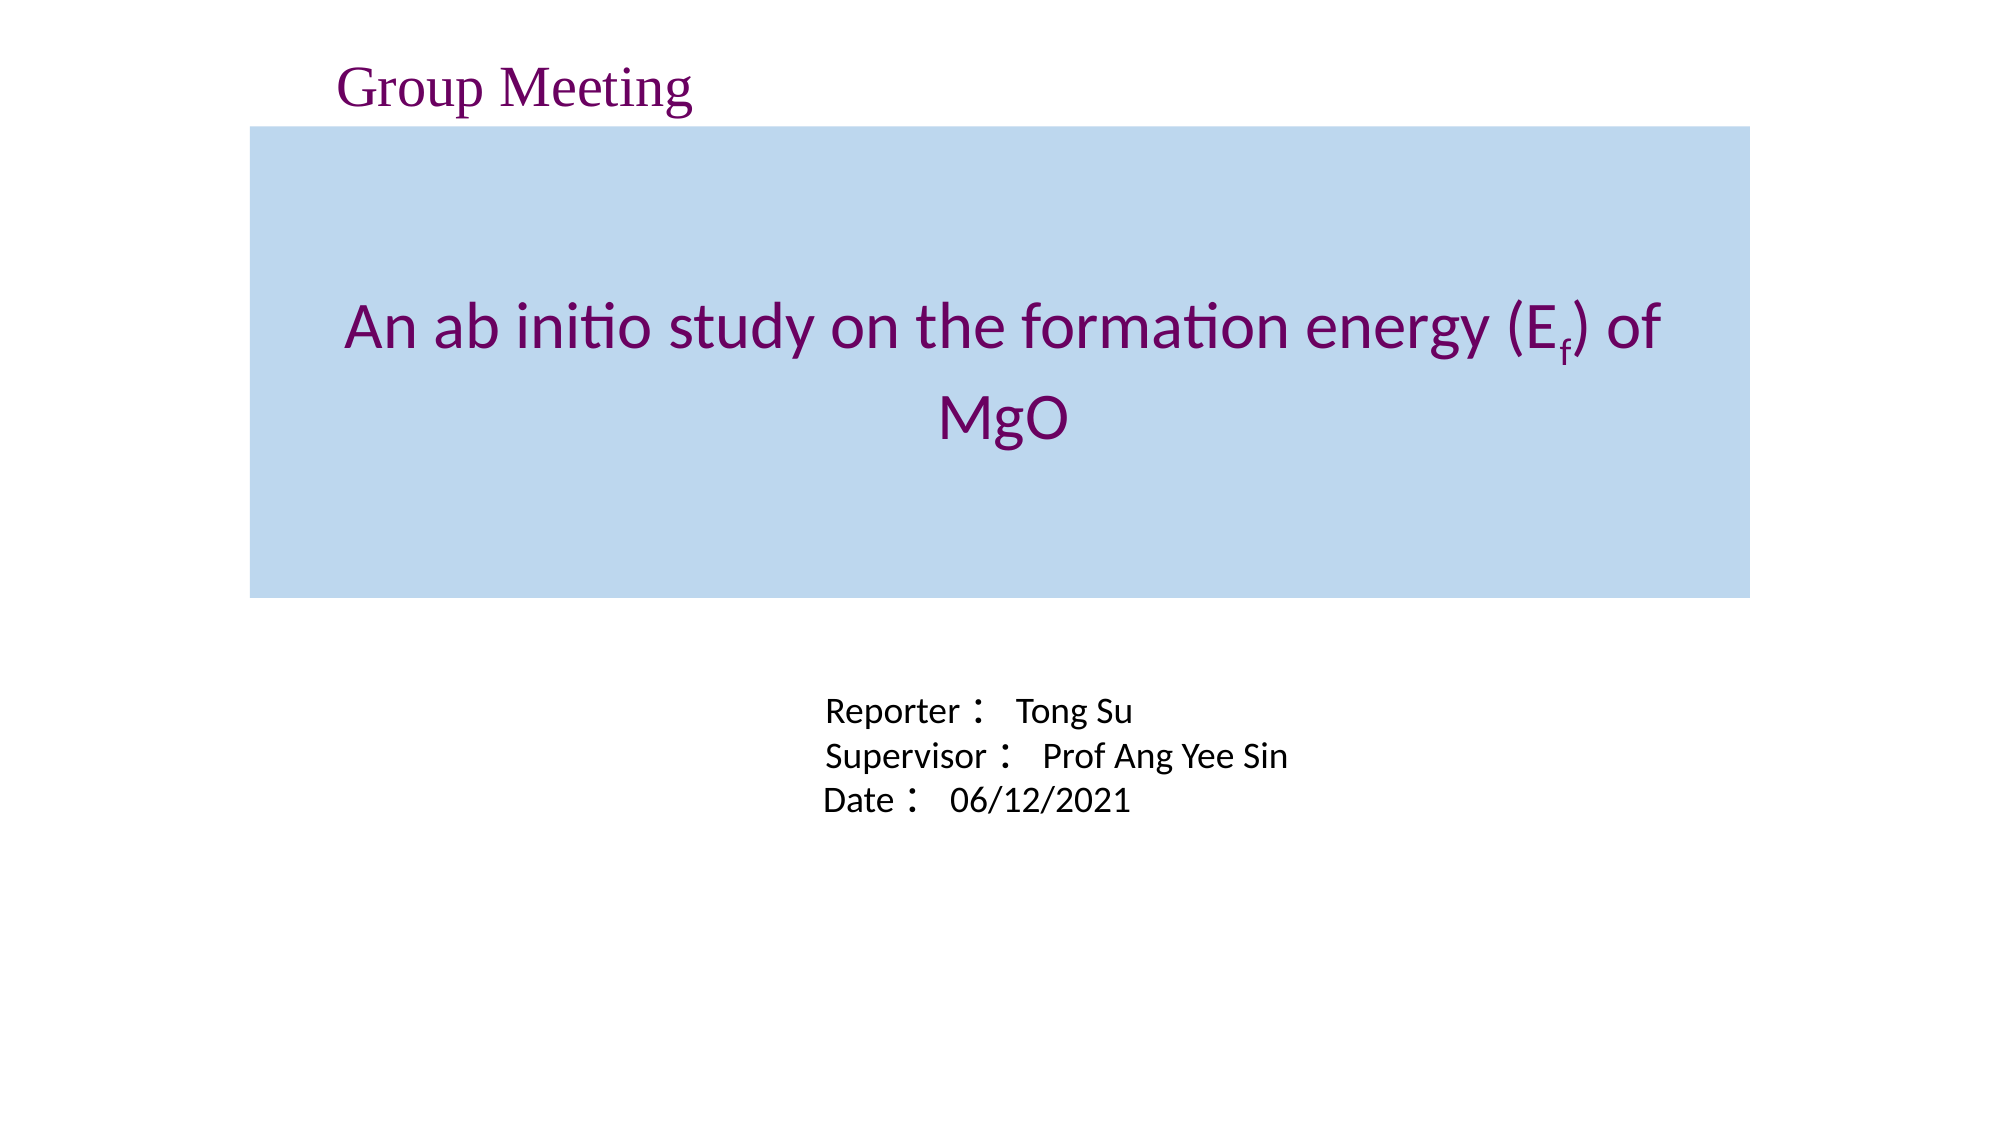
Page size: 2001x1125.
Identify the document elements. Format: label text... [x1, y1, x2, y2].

text_box Date：06/12/2021 [808, 767, 1146, 827]
text_box [249, 125, 1751, 599]
text_box Reporter：Tong Su Supervisor：Prof Ang Yee Sin [810, 678, 1400, 829]
text_box An ab initio study on the formation energy (Ef) of MgO [321, 274, 1686, 461]
text_box Group Meeting [321, 40, 880, 125]
